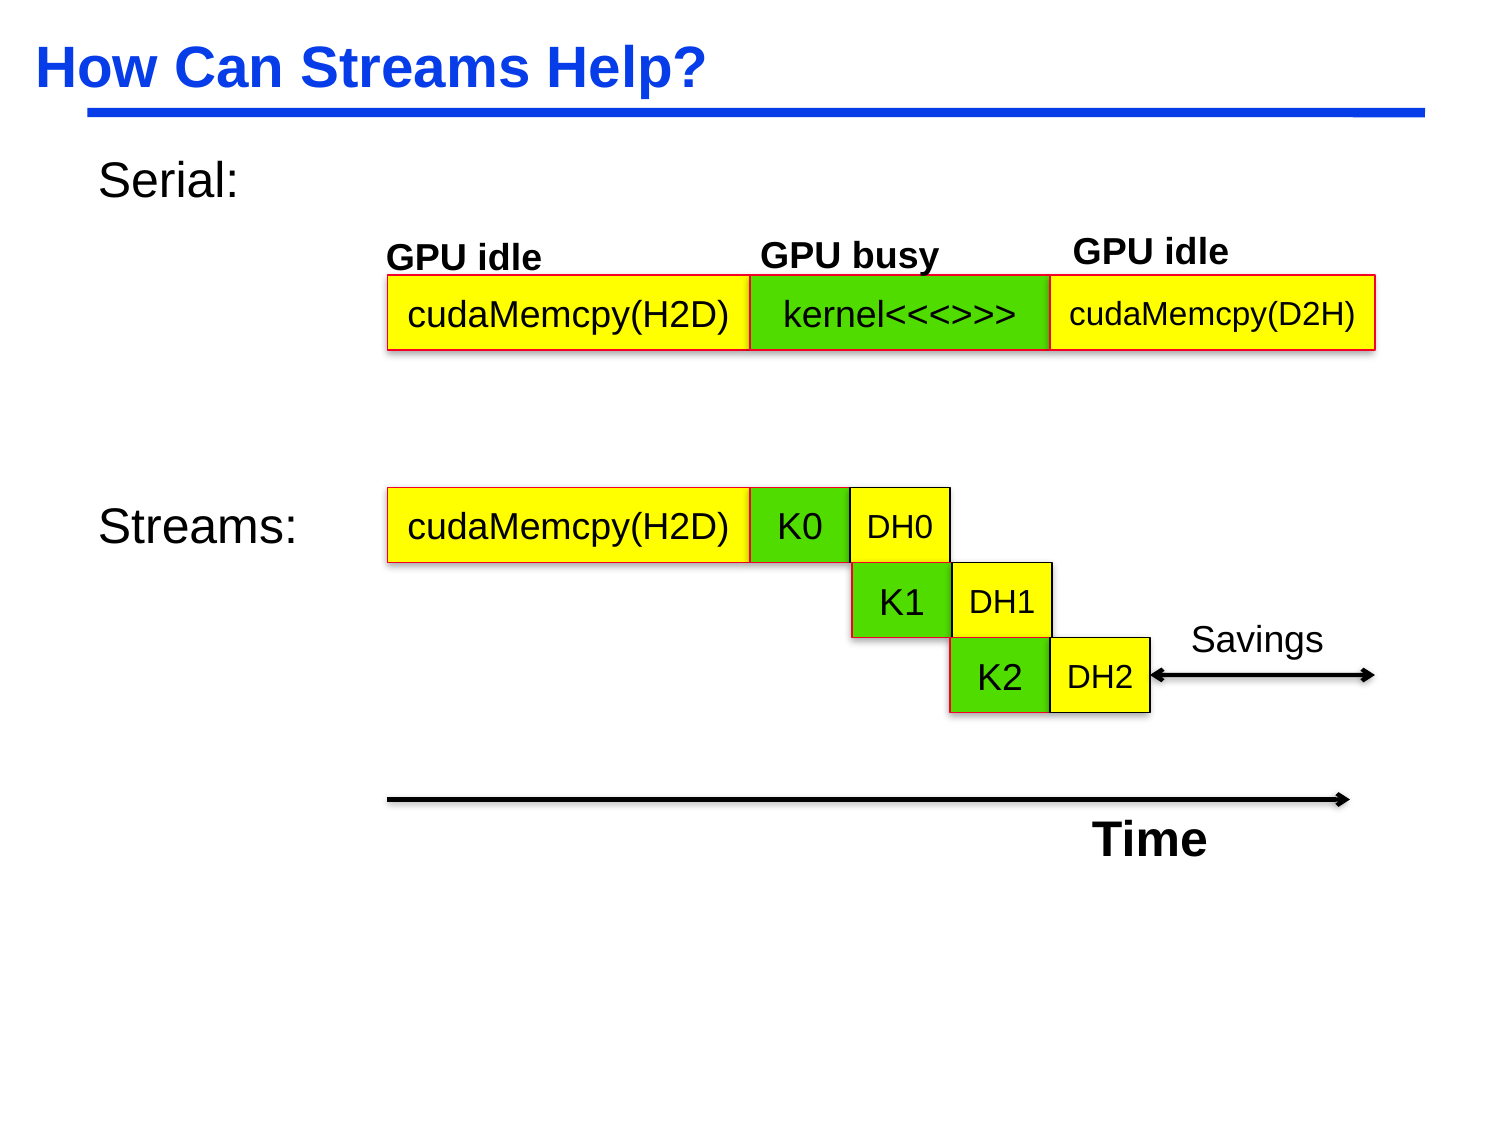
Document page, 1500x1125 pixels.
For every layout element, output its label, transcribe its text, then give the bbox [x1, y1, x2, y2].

text_box Savings [1176, 607, 1339, 667]
text_box GPU idle [370, 226, 568, 286]
text_box K0 [749, 487, 847, 563]
text_box GPU busy [745, 223, 955, 284]
text_box cudaMemcpy(H2D) [387, 274, 745, 351]
text_box K2 [949, 637, 1047, 713]
text_box cudaMemcpy(D2H) [1049, 274, 1376, 351]
text_box DH0 [849, 487, 951, 562]
list Serial: Streams: [86, 149, 1426, 590]
text_box GPU idle [1057, 219, 1255, 280]
text_box cudaMemcpy(H2D) [387, 487, 747, 563]
text_box Time [1077, 807, 1223, 874]
text_box DH1 [951, 562, 1053, 635]
text_box DH2 [1049, 637, 1151, 713]
text_box kernel<<<>>> [749, 274, 1048, 351]
text_box K1 [851, 562, 949, 638]
title How Can Streams Help? [24, 33, 1376, 223]
